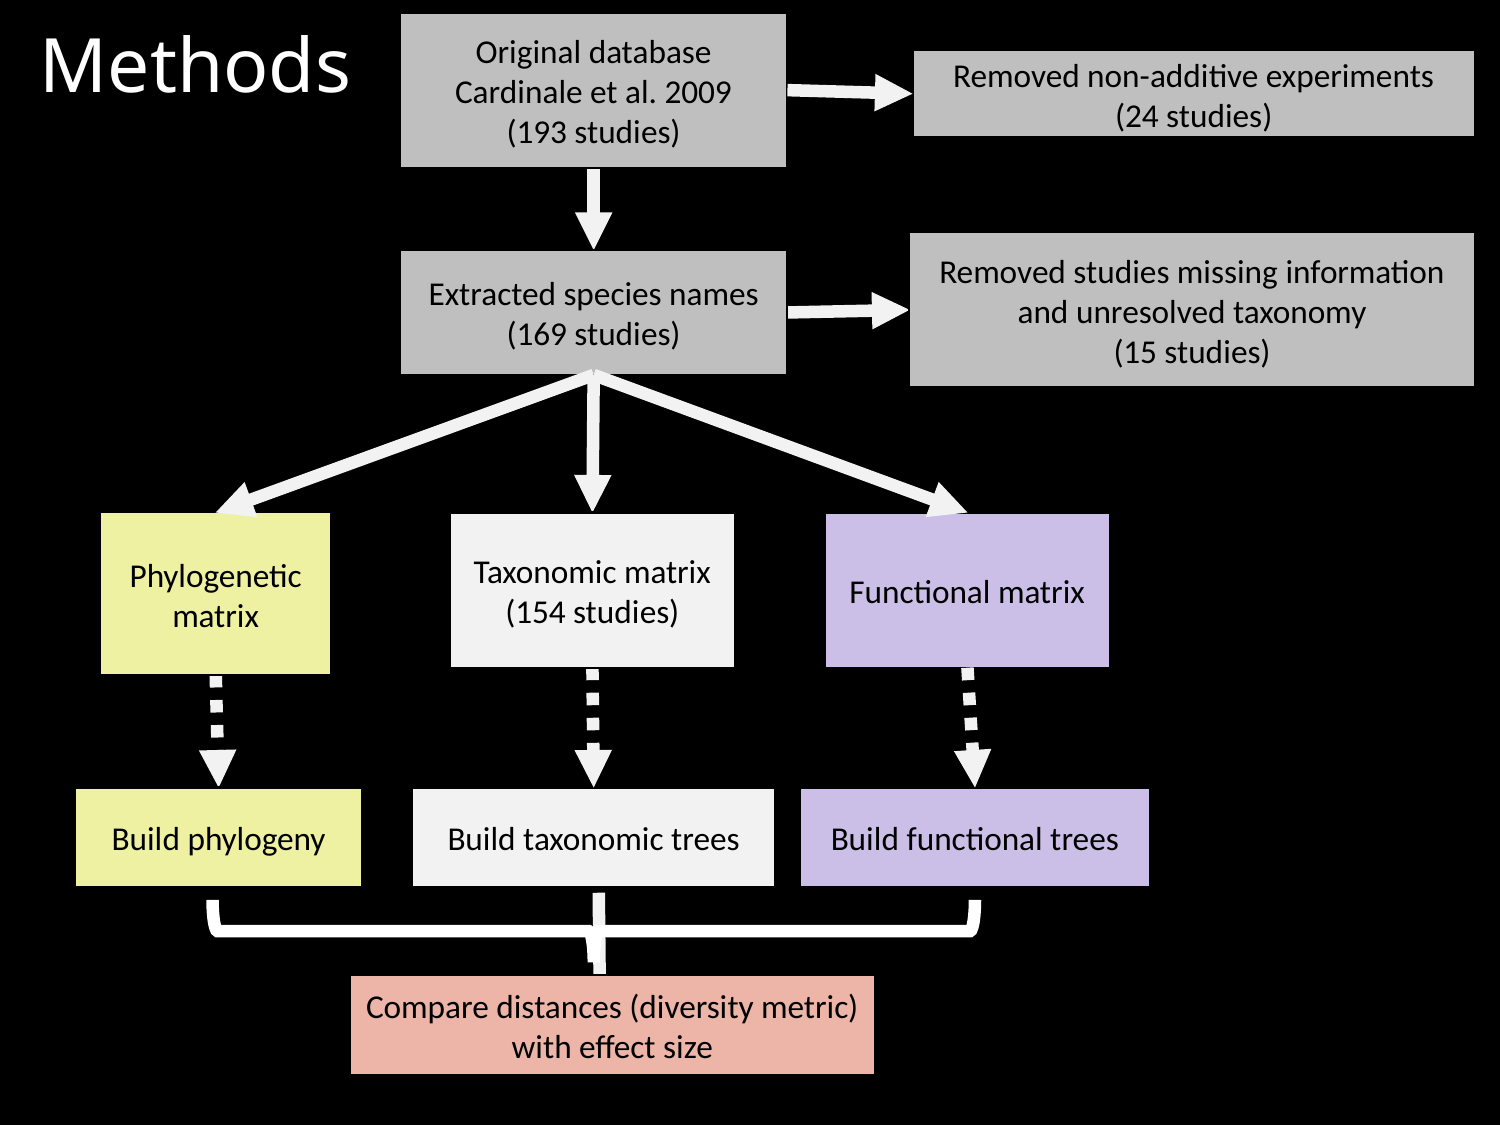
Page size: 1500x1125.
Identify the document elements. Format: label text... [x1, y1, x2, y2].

text_box Compare distances (diversity metric) with effect size [349, 974, 876, 1076]
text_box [787, 309, 910, 313]
text_box Build taxonomic trees [411, 786, 776, 888]
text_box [787, 90, 913, 94]
text_box Build phylogeny [74, 786, 363, 888]
text_box Original database Cardinale et al. 2009 (193 studies) [399, 11, 788, 169]
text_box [967, 667, 975, 788]
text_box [215, 374, 593, 513]
text_box Build functional trees [799, 786, 1151, 888]
text_box Removed non-additive experiments (24 studies) [911, 49, 1476, 138]
text_box Removed studies missing information and unresolved taxonomy (15 studies) [908, 231, 1476, 388]
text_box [215, 674, 219, 788]
text_box Functional matrix [824, 511, 1111, 669]
text_box [212, 899, 598, 963]
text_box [593, 374, 968, 513]
text_box Taxonomic matrix (154 studies) [449, 513, 736, 669]
text_box Phylogenetic matrix [99, 511, 333, 676]
text_box Extracted species names (169 studies) [399, 249, 788, 374]
title Methods [24, 0, 1375, 163]
text_box [600, 899, 976, 932]
